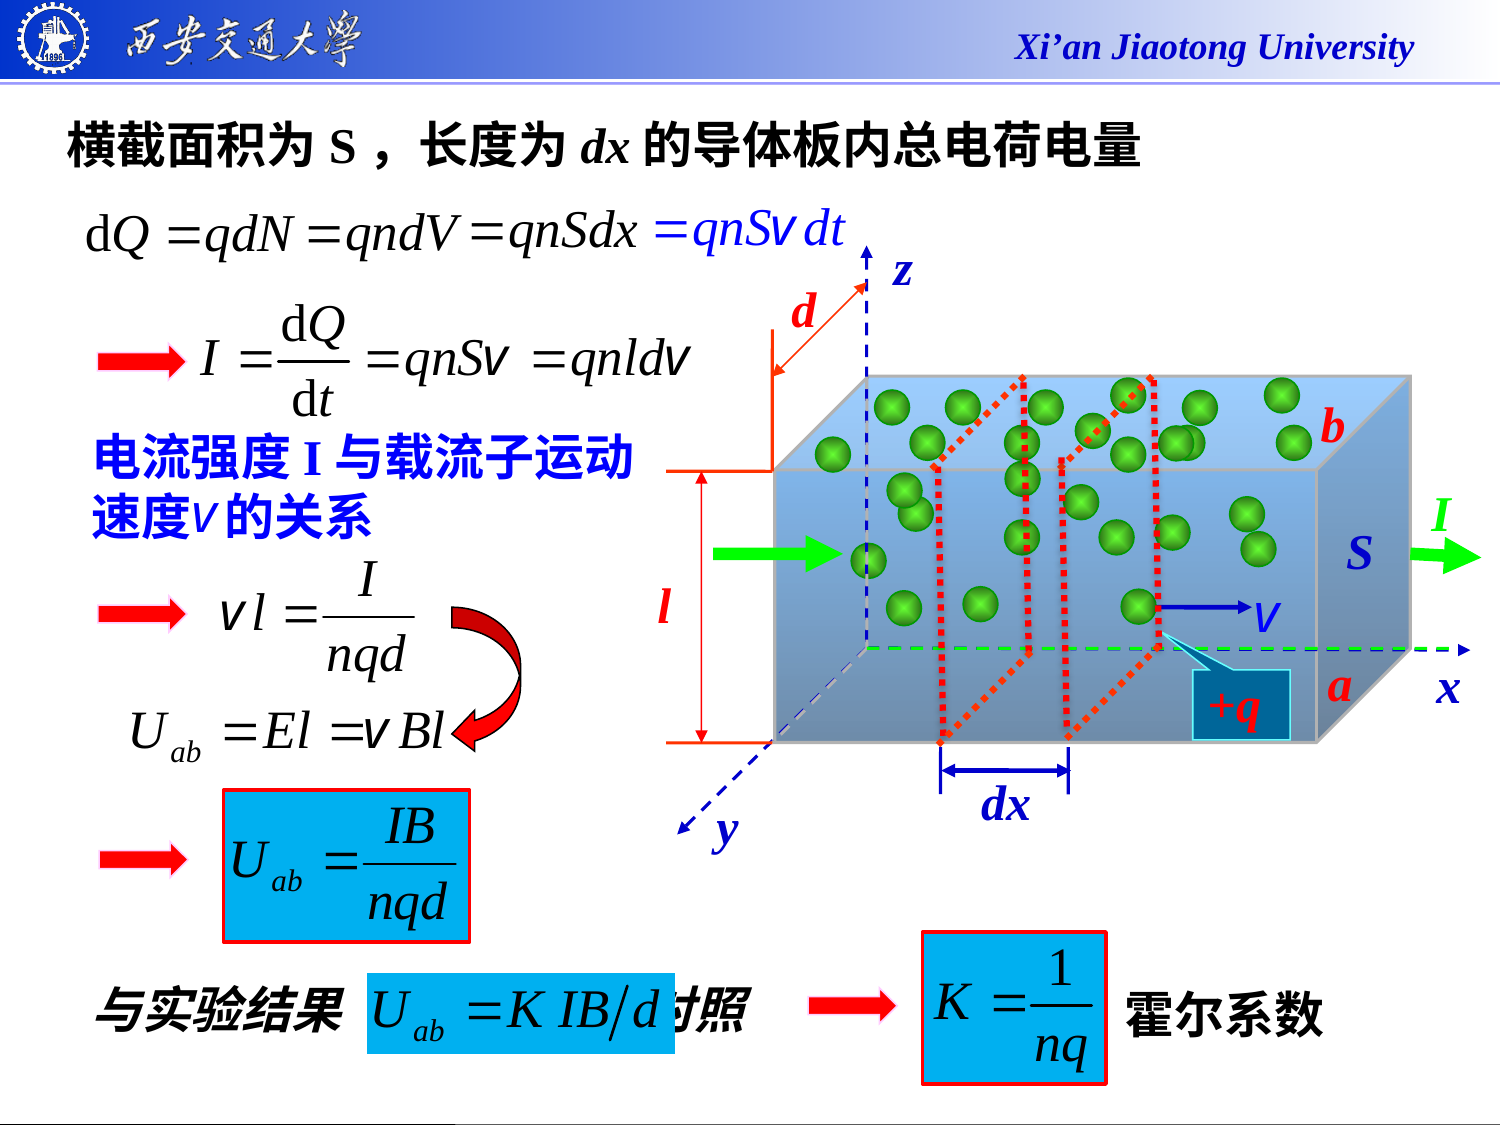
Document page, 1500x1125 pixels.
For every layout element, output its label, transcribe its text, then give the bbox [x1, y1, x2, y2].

text_box 霍尔系数 [1110, 975, 1359, 1051]
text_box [924, 933, 1105, 1083]
text_box 横截面积为S，长度为dx的导体板内总电荷电量 [52, 106, 1254, 181]
text_box [97, 343, 185, 381]
picture [16, 1, 89, 74]
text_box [190, 290, 528, 416]
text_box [77, 202, 292, 275]
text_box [225, 791, 468, 941]
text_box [520, 326, 708, 398]
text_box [216, 563, 426, 693]
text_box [458, 198, 638, 270]
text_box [124, 693, 457, 776]
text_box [75, 971, 919, 1055]
picture [125, 10, 363, 67]
text_box [99, 841, 189, 878]
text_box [295, 201, 454, 273]
text_box [97, 596, 188, 633]
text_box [642, 196, 856, 268]
text_box [451, 607, 521, 752]
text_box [75, 417, 654, 555]
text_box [642, 227, 1482, 863]
